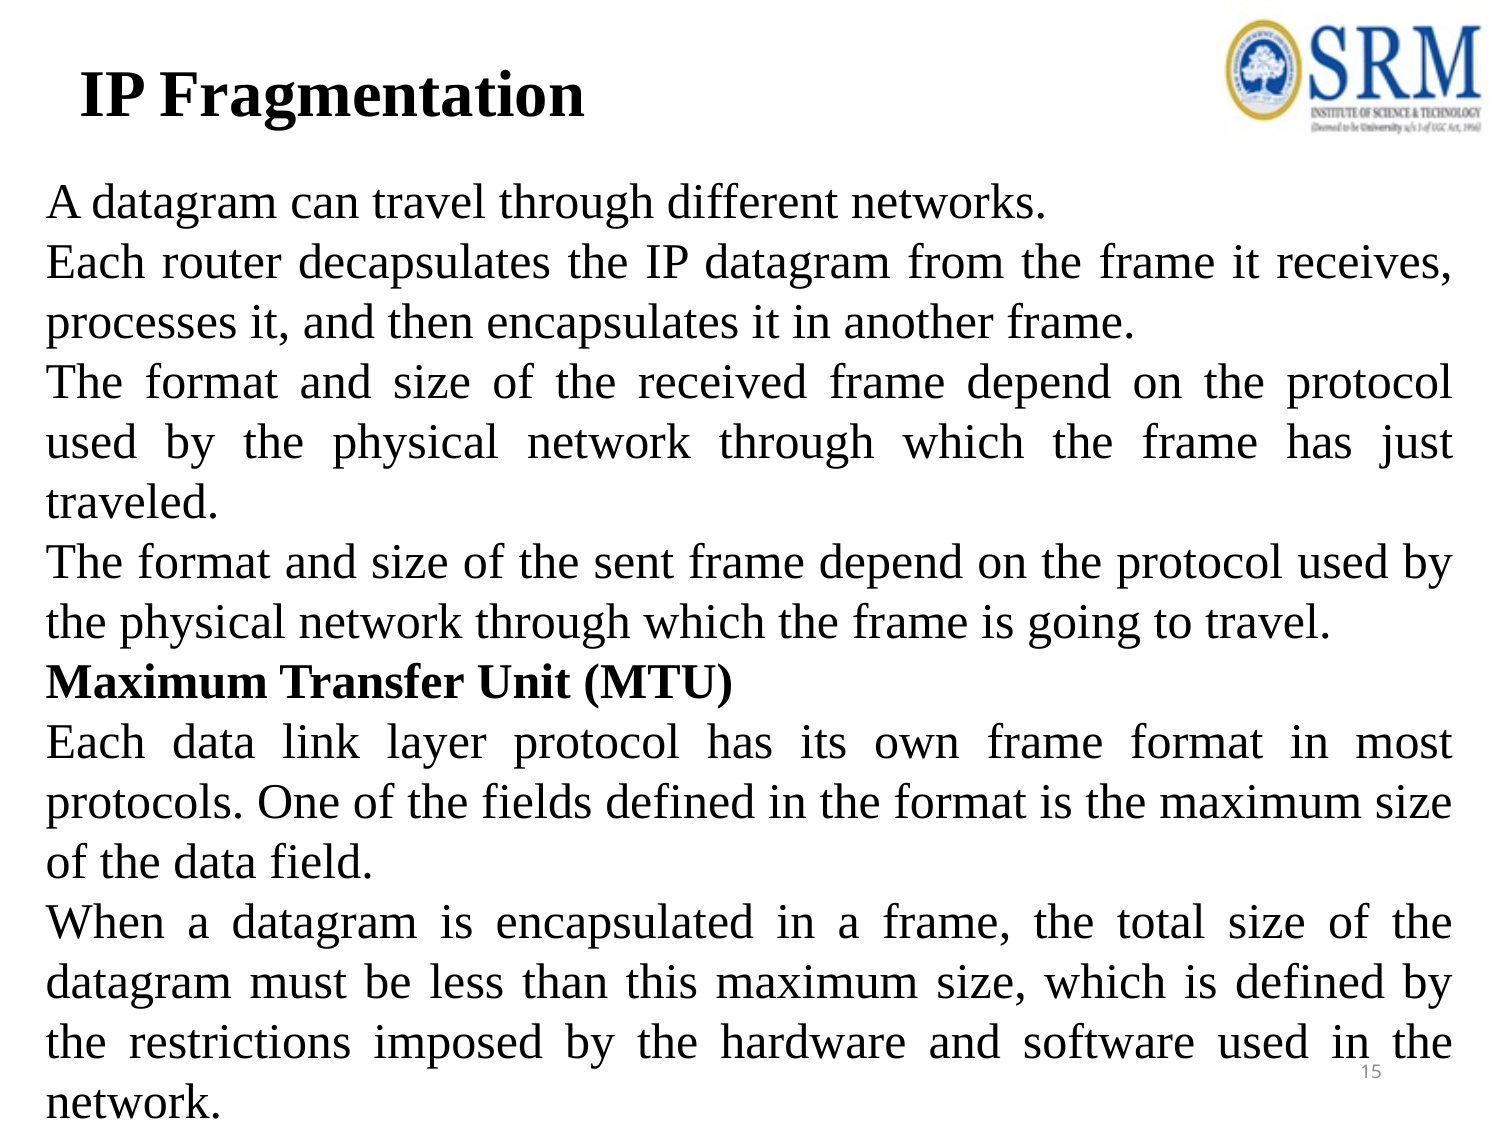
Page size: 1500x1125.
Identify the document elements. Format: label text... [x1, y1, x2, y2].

picture [1223, 0, 1489, 149]
text_box A datagram can travel through different networks. Each router decapsulates the IP datagram from the frame it receives, processes it, and then encapsulates it in another frame. The format and size of the received frame depend on the protocol used by the physical network through which the frame has just traveled. The format and size of the sent frame depend on the protocol used by the physical network through which the frame is going to travel. Maximum Transfer Unit (MTU) Each data link layer protocol has its own frame format in most protocols. One of the fields defined in the format is the maximum size of the data field. When a datagram is encapsulated in a frame, the total size of the datagram must be less than this maximum size, which is defined by the restrictions imposed by the hardware and software used in the network. [30, 160, 1470, 1125]
text_box IP Fragmentation [64, 42, 1214, 138]
